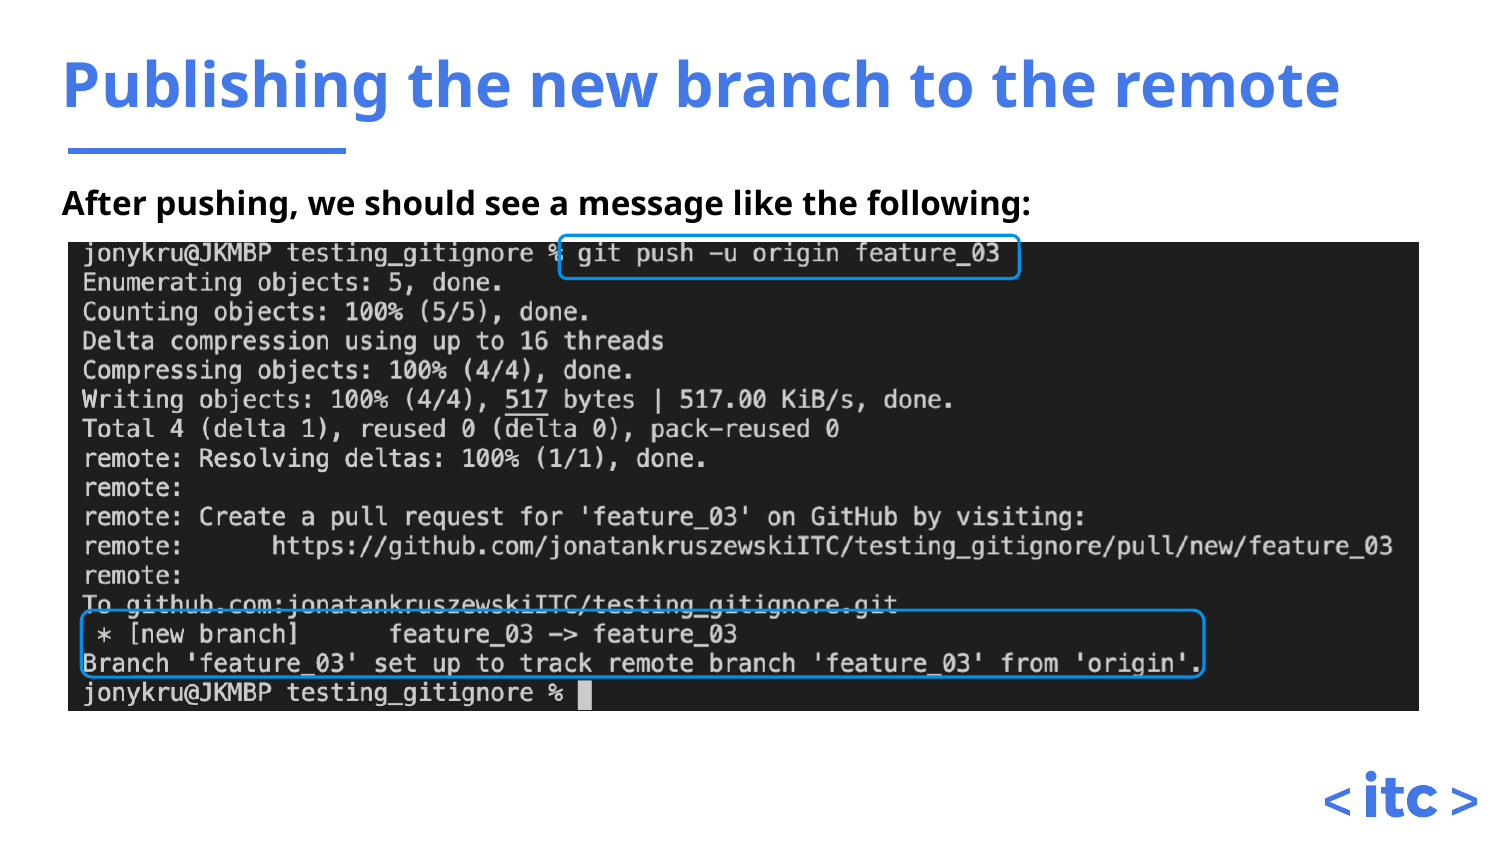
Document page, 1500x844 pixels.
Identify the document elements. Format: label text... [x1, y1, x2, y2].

picture [1316, 759, 1485, 828]
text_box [67, 235, 1419, 711]
text_box Publishing the new branch to the remote [46, 37, 1485, 135]
text_box After pushing, we should see a message like the following: [46, 167, 1470, 243]
